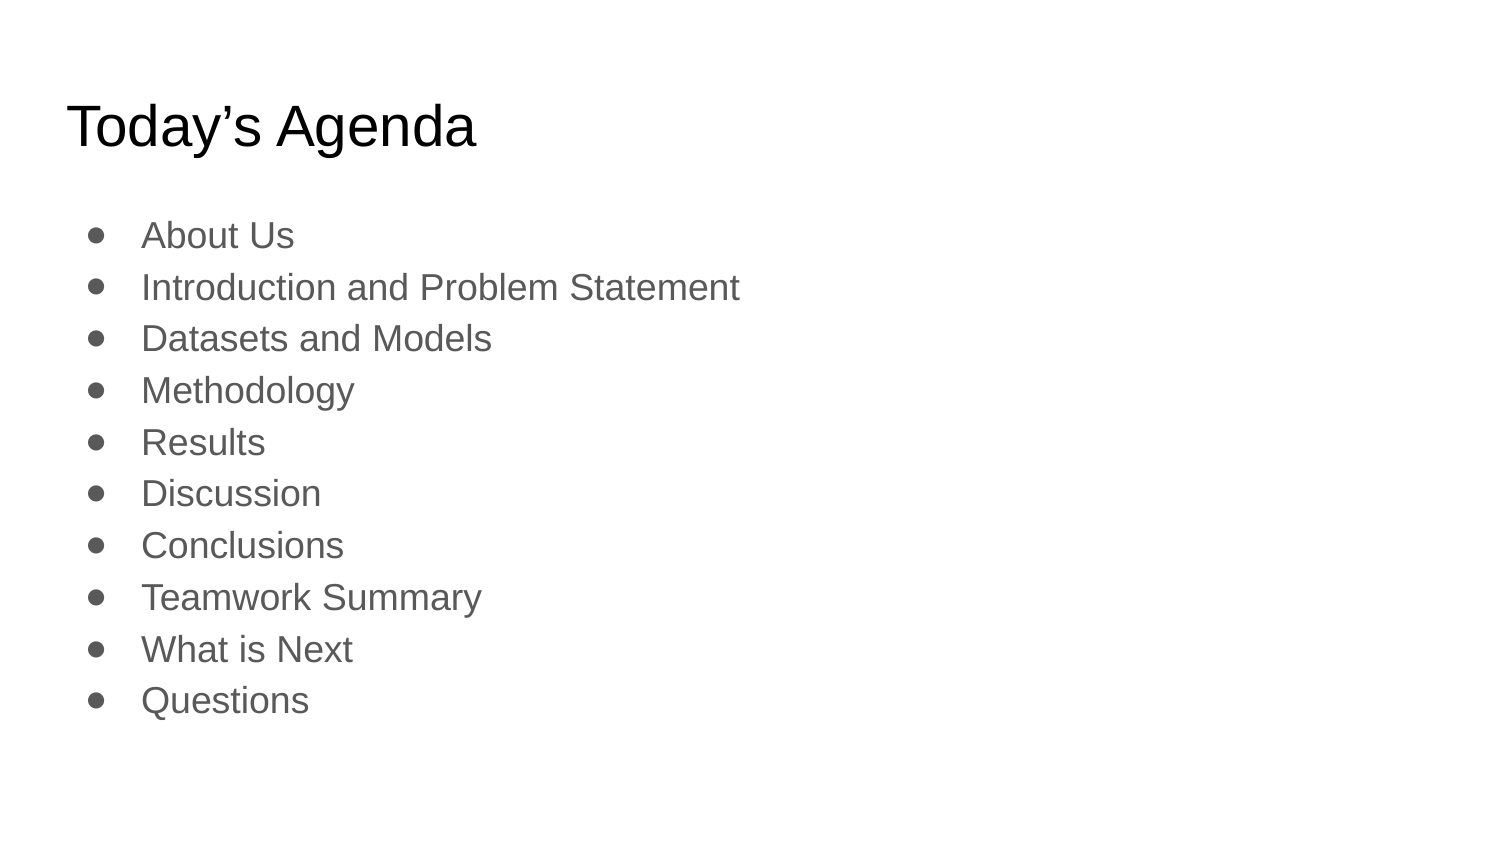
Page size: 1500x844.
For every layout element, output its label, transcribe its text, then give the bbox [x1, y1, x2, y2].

list About Us Introduction and Problem Statement Datasets and Models Methodology Results Discussion Conclusions Teamwork Summary What is Next Questions [51, 189, 1449, 750]
title Today’s Agenda [51, 72, 1449, 167]
